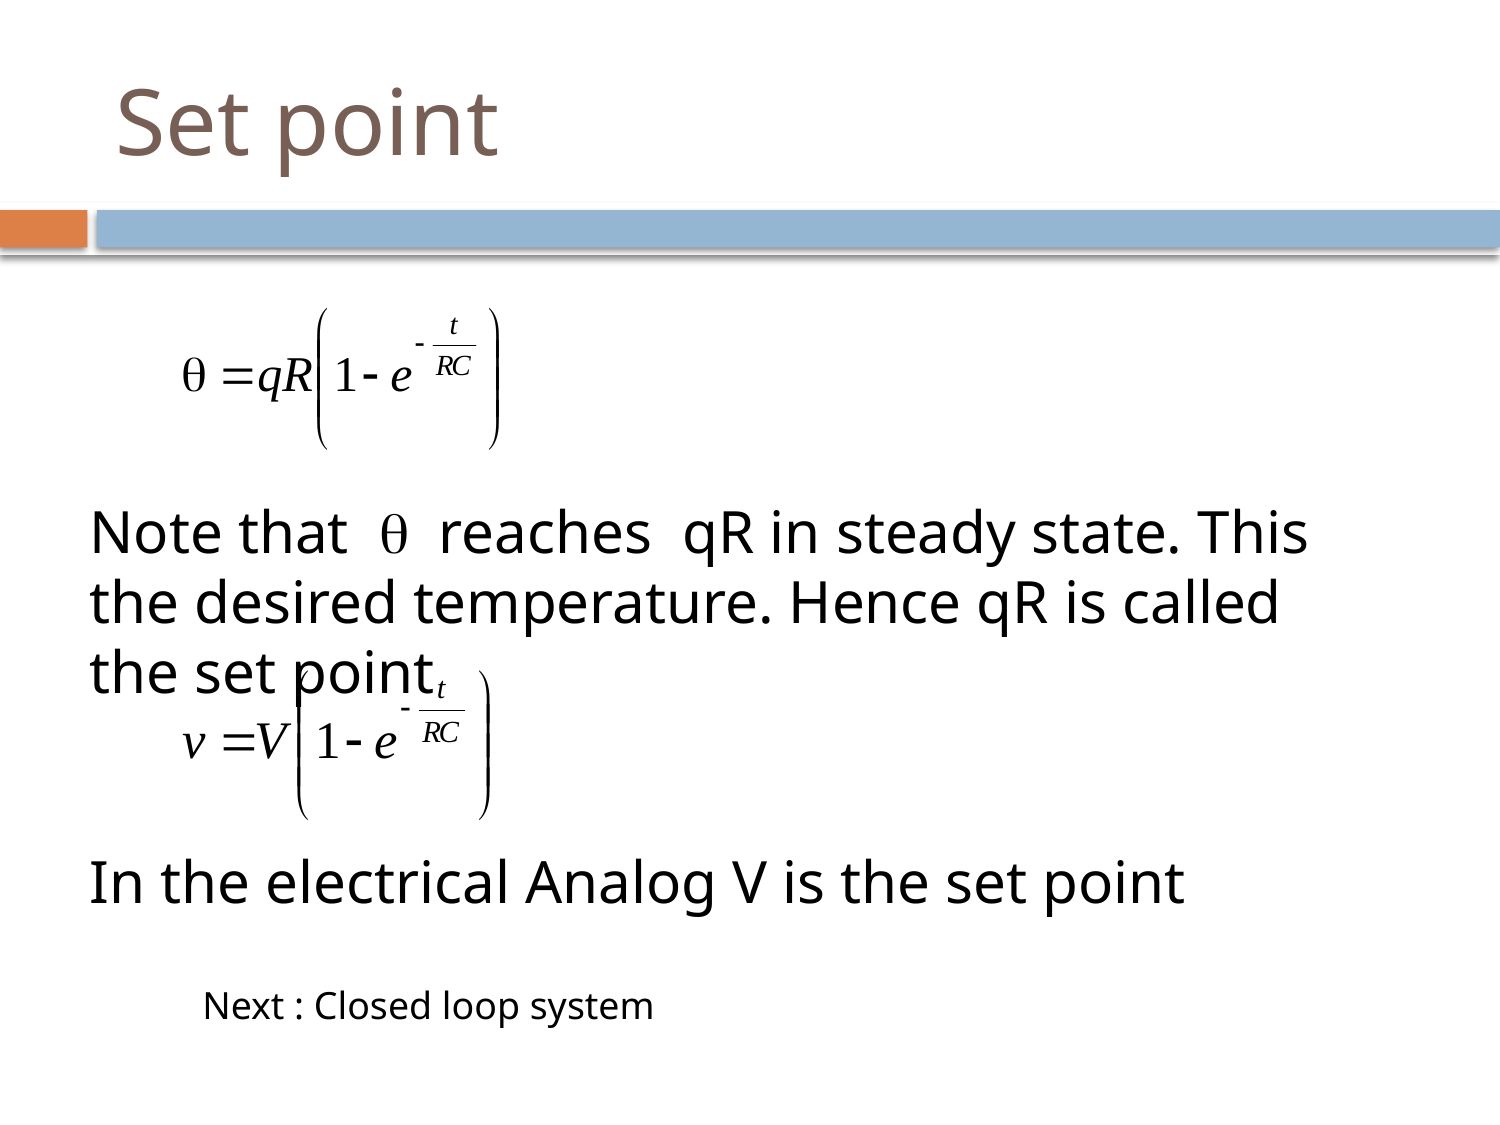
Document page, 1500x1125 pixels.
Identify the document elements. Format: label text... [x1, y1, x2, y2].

text_box Next : Closed loop system [187, 974, 913, 1035]
title Set point [100, 37, 1438, 200]
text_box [174, 662, 505, 830]
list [174, 299, 513, 459]
text_box Note that q reaches qR in steady state. This the desired temperature. Hence qR is called the set point [74, 487, 1363, 713]
text_box In the electrical Analog V is the set point [75, 837, 1325, 923]
